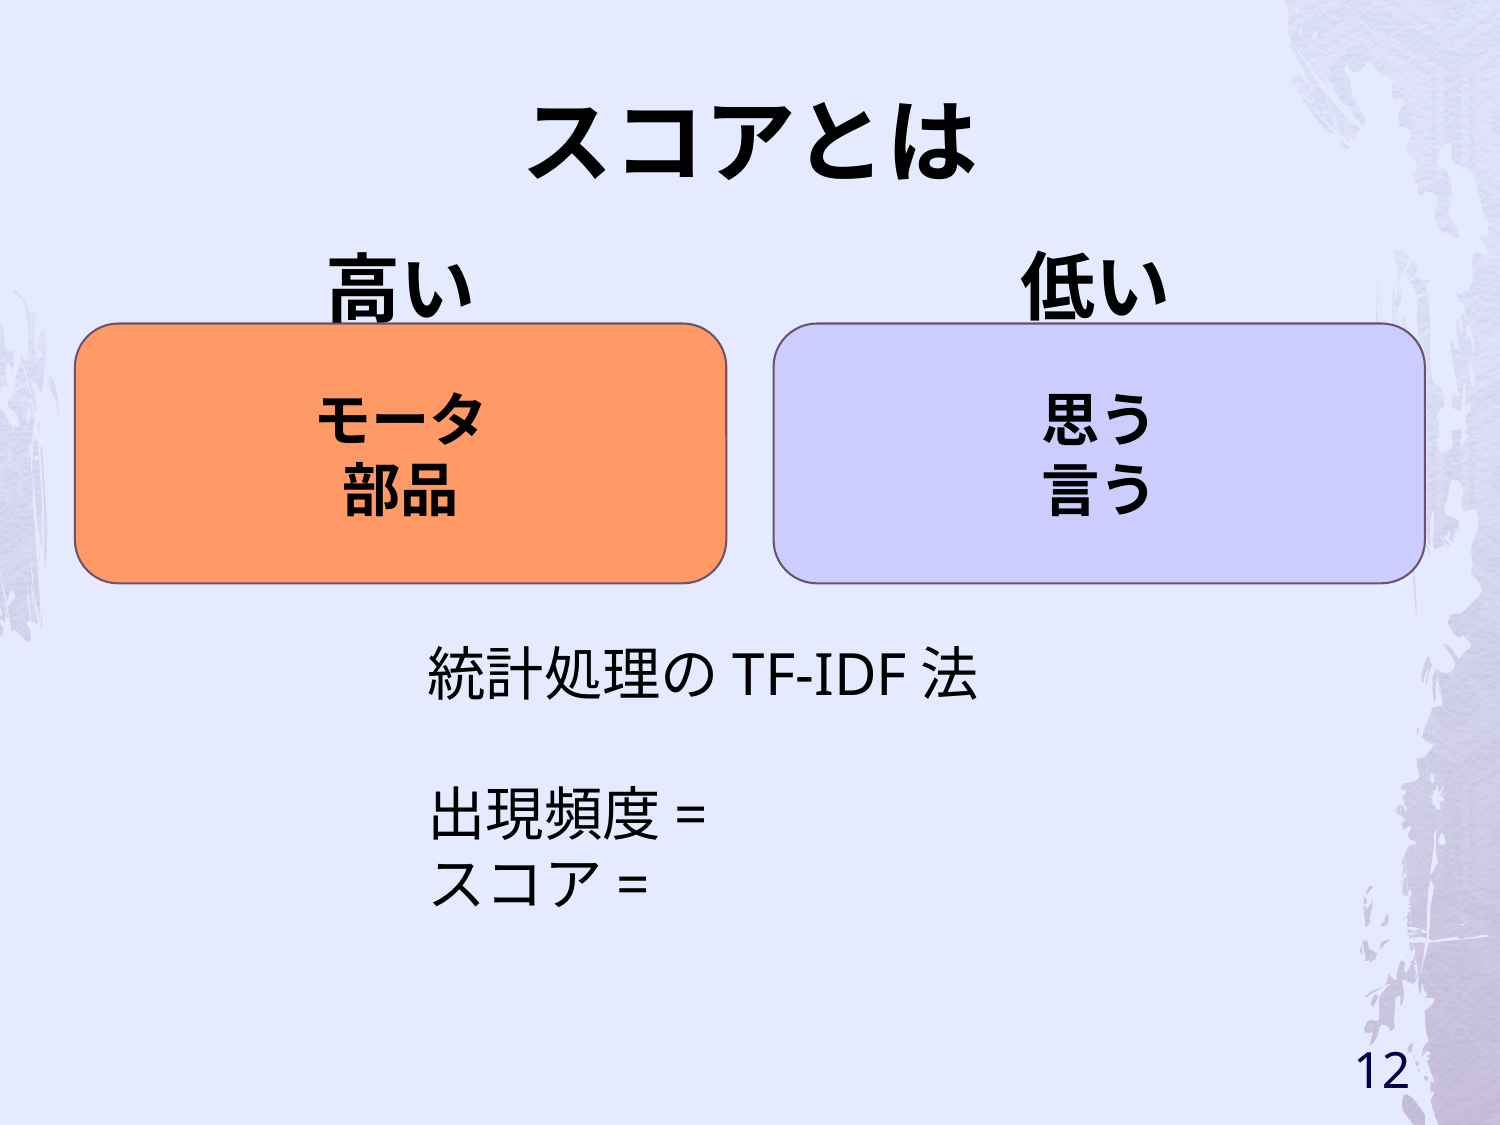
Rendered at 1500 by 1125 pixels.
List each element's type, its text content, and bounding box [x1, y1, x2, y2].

title スコアとは [75, 45, 1425, 233]
text_box 思う 言う [772, 322, 1426, 585]
text_box 低い [1005, 232, 1185, 383]
text_box 高い [310, 234, 491, 339]
text_box モータ 部品 [73, 322, 728, 585]
slide_number 12 [1074, 1042, 1425, 1103]
